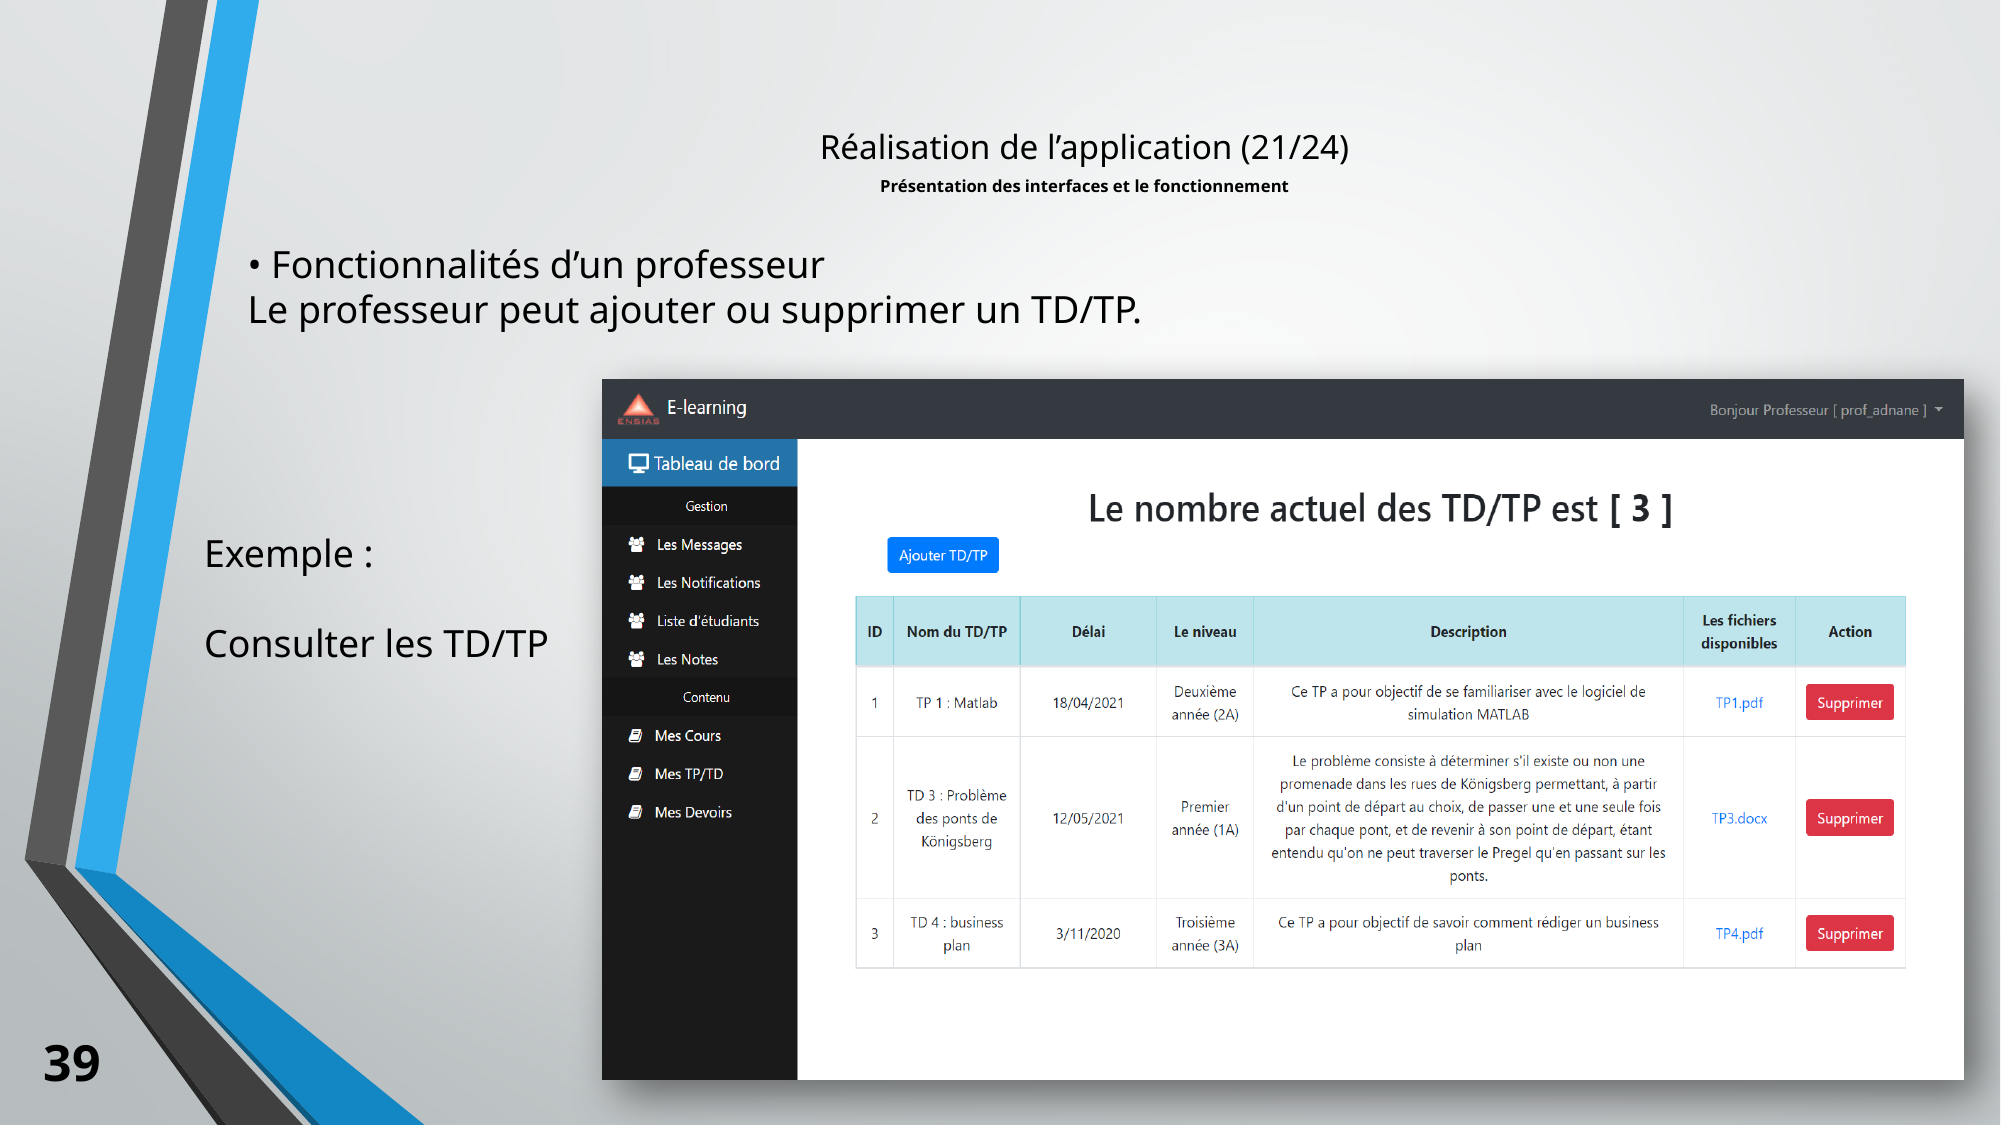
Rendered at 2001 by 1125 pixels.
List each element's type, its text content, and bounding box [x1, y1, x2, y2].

text_box Exemple : Consulter les TD/TP [189, 522, 574, 718]
text_box • Fonctionnalités d’un professeur Le professeur peut ajouter ou supprimer un TD/TP. [232, 233, 1937, 384]
picture [602, 379, 1964, 1080]
title Réalisation de l’application (21/24) Présentation des interfaces et le fonctionnement [456, 97, 1714, 233]
slide_number 39 [0, 1023, 145, 1108]
